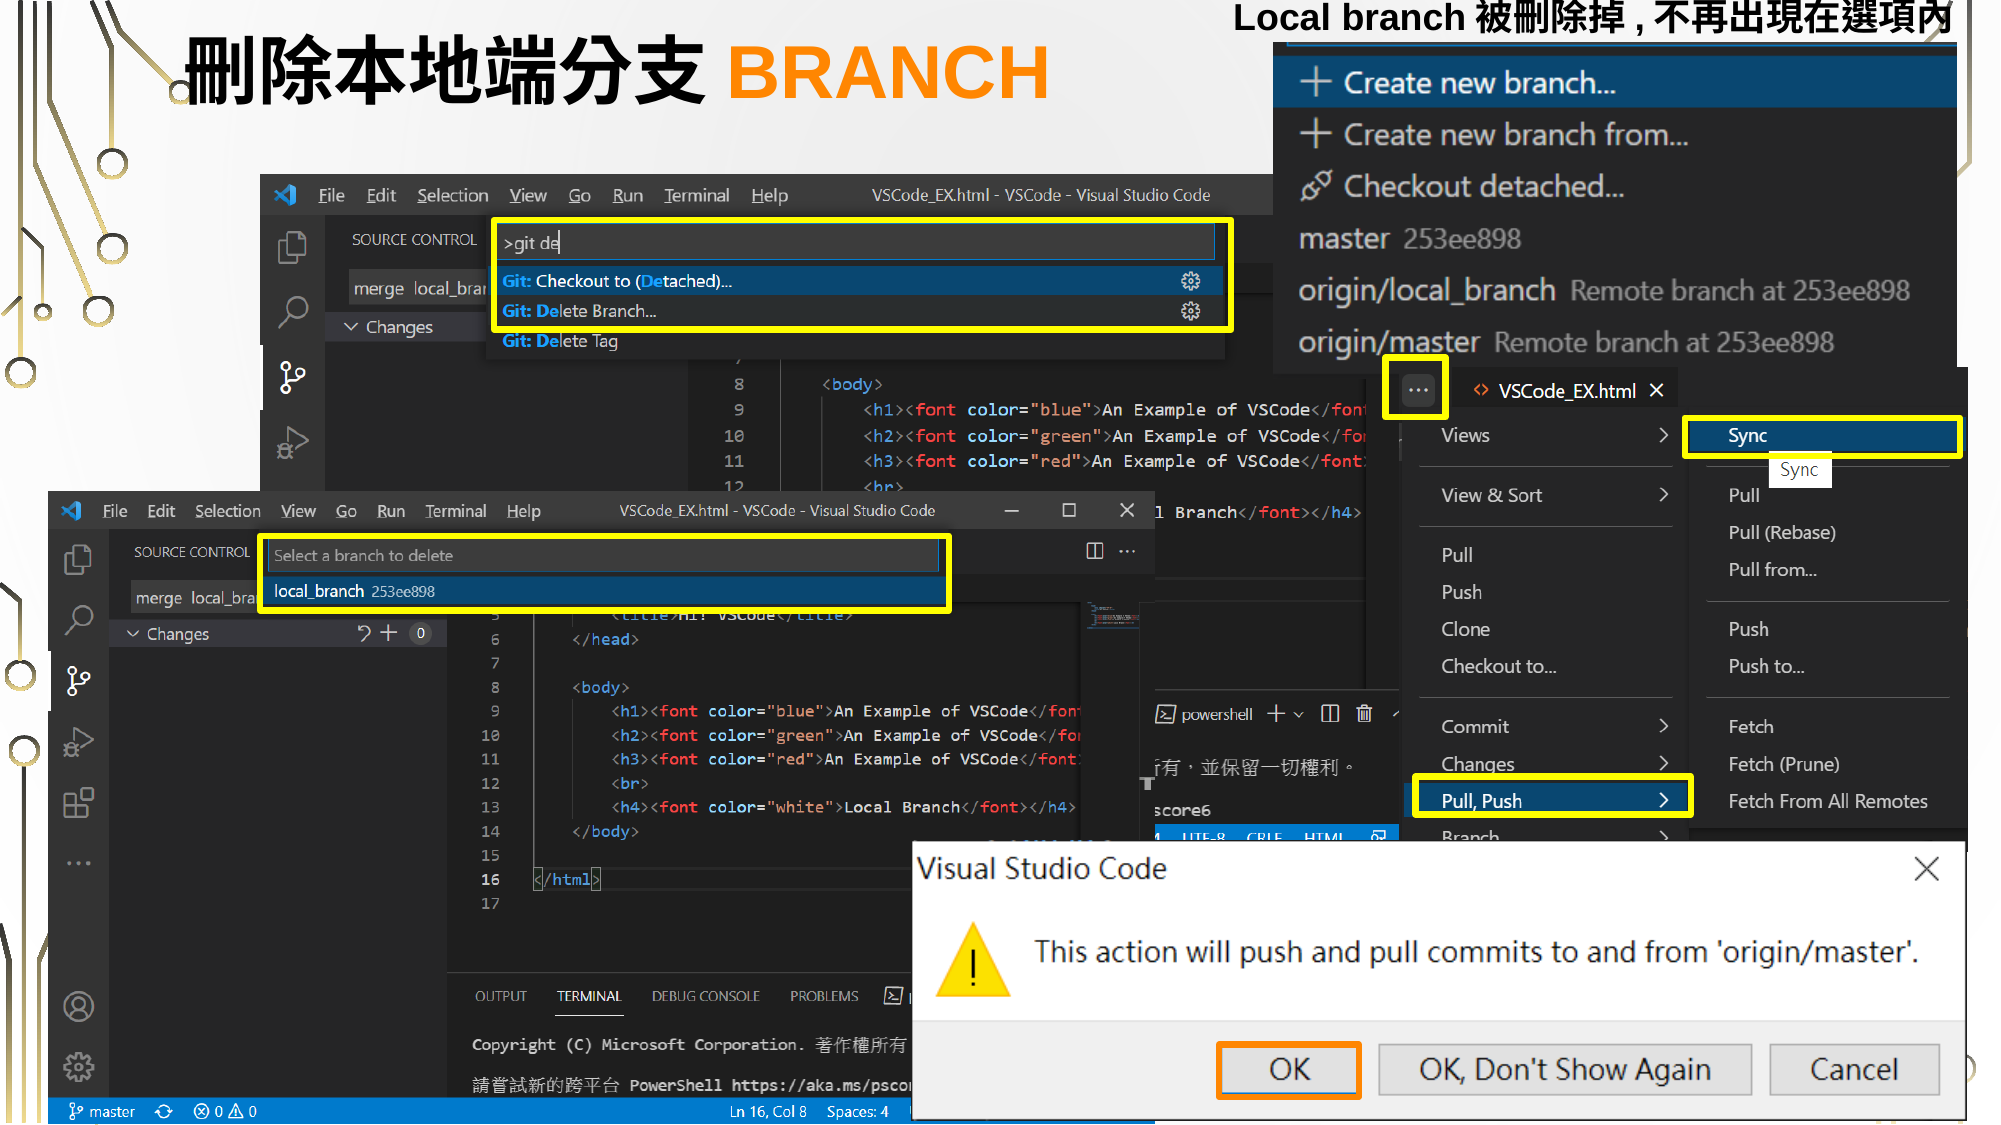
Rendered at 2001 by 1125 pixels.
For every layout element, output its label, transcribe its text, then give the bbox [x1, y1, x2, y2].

title 刪除本地端分支branch [168, 0, 1273, 149]
picture [48, 42, 1968, 1124]
text_box Local branch被刪除掉,不再出現在選項內 [1218, 0, 1969, 46]
